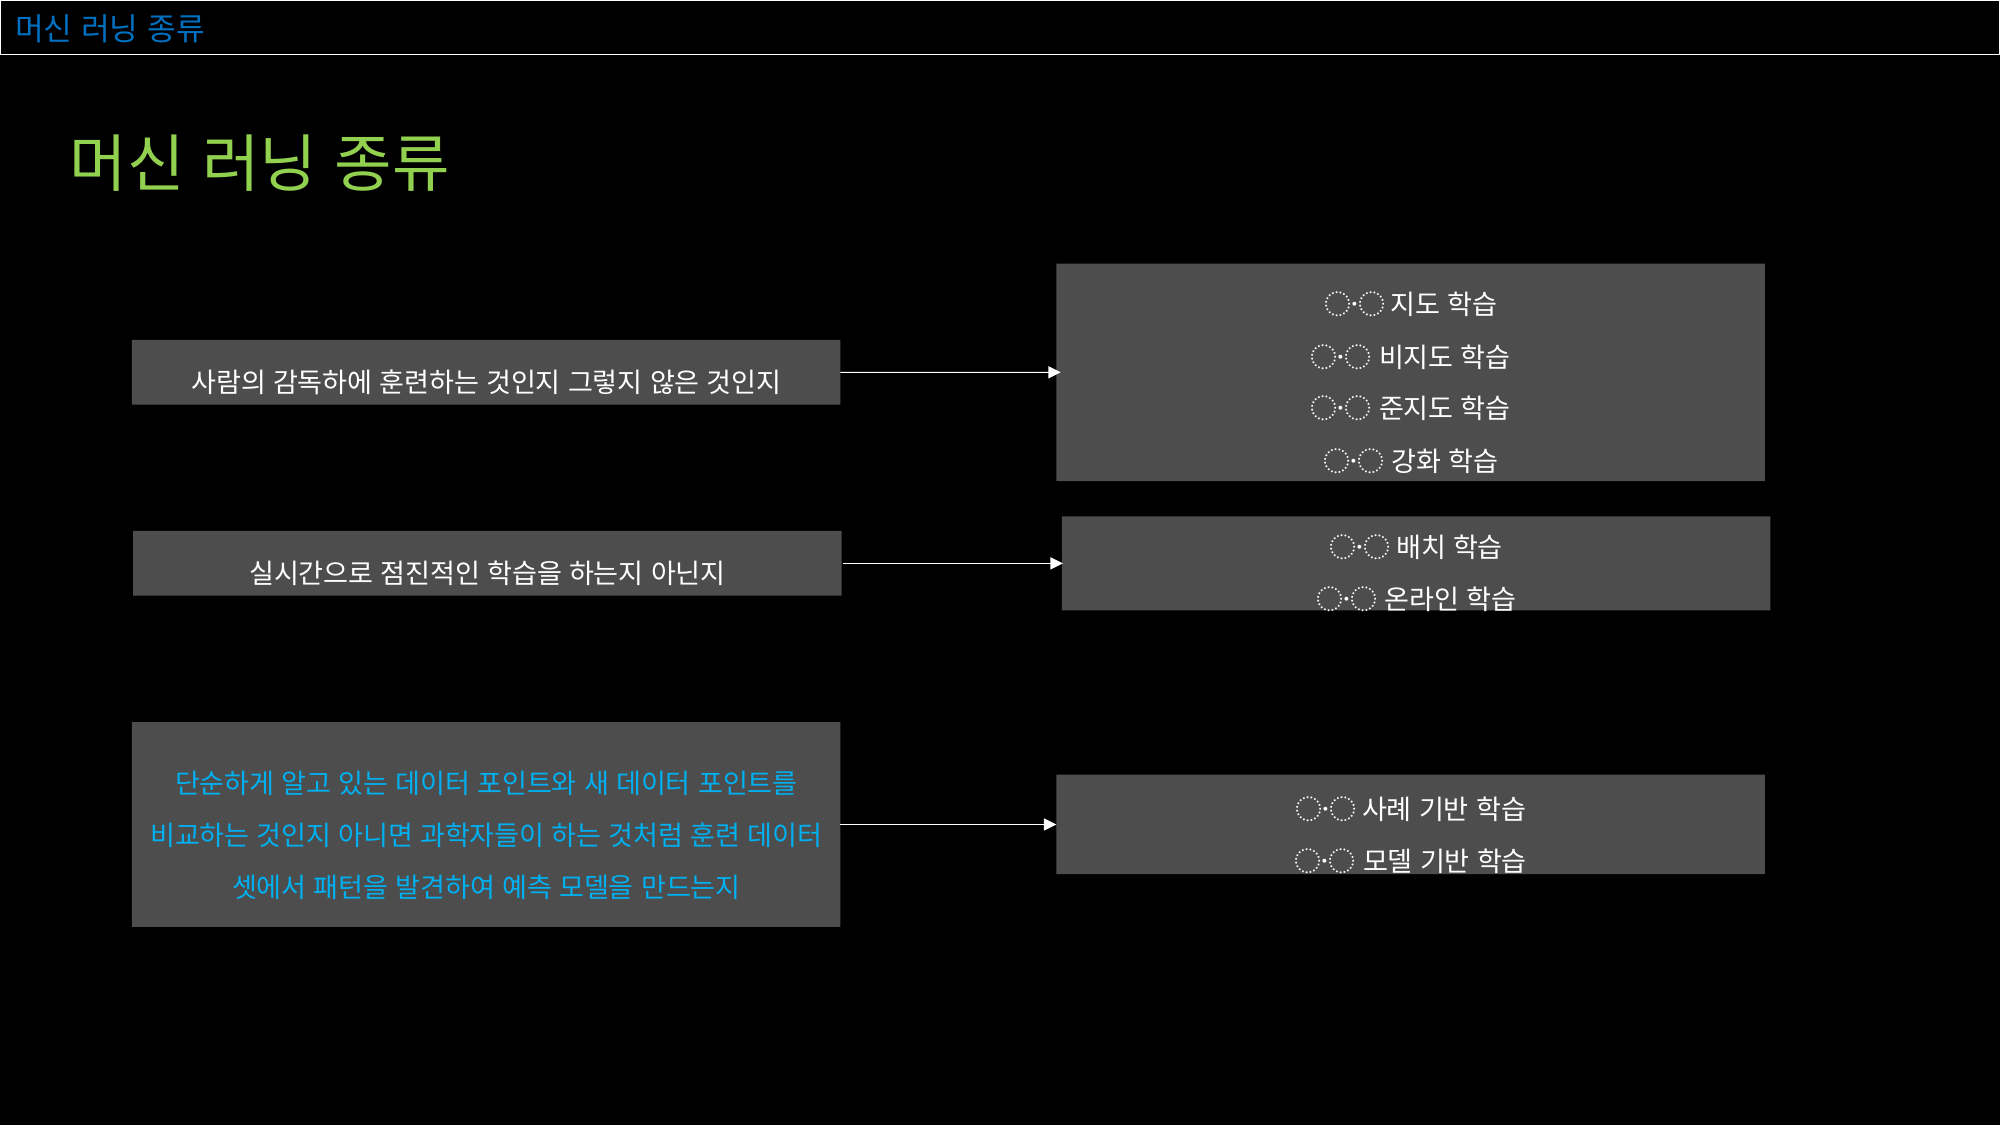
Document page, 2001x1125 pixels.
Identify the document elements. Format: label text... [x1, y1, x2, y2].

text_box 〮 지도 학습 〮 비지도 학습 〮 준지도 학습 〮 강화 학습 [1055, 263, 1766, 482]
text_box 〮 배치 학습 〮 온라인 학습 [1061, 515, 1772, 611]
text_box 단순하게 알고 있는 데이터 포인트와 새 데이터 포인트를 비교하는 것인지 아니면 과학자들이 하는 것처럼 훈련 데이터 셋에서 패턴을 발견하여 예측 모델을 만드는지 [131, 721, 841, 928]
list 머신 러닝 종류 [55, 125, 1816, 188]
title 머신 러닝 종류 [0, 0, 2000, 55]
text_box 〮 사례 기반 학습 〮 모델 기반 학습 [1055, 774, 1766, 875]
text_box 사람의 감독하에 훈련하는 것인지 그렇지 않은 것인지 [131, 339, 841, 406]
text_box 실시간으로 점진적인 학습을 하는지 아닌지 [132, 530, 843, 597]
